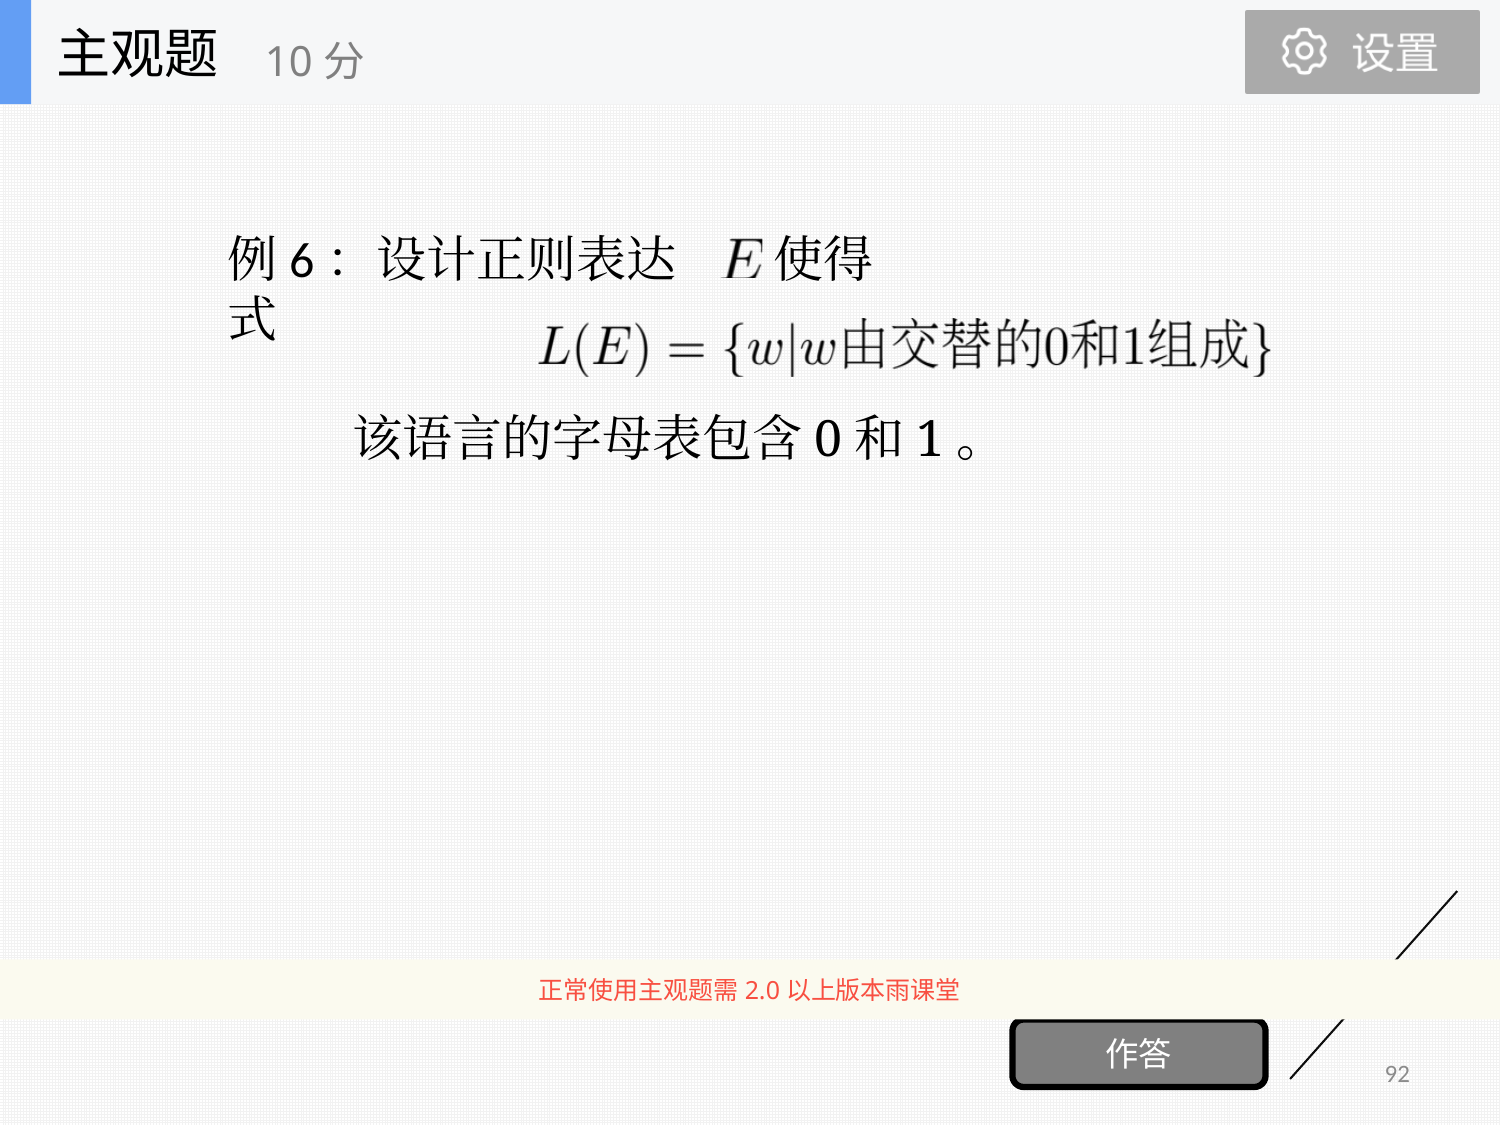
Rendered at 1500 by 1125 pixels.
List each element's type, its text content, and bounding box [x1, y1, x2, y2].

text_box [0, 0, 1500, 105]
picture [1245, 10, 1480, 94]
slide_number 92 [1074, 1042, 1425, 1103]
picture [537, 318, 1271, 377]
text_box 正常使用主观题需2.0以上版本雨课堂 [0, 957, 1500, 1022]
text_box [212, 219, 904, 296]
text_box 作答 [1010, 1022, 1268, 1090]
text_box 该语言的字母表包含0和1。 [337, 398, 1377, 474]
